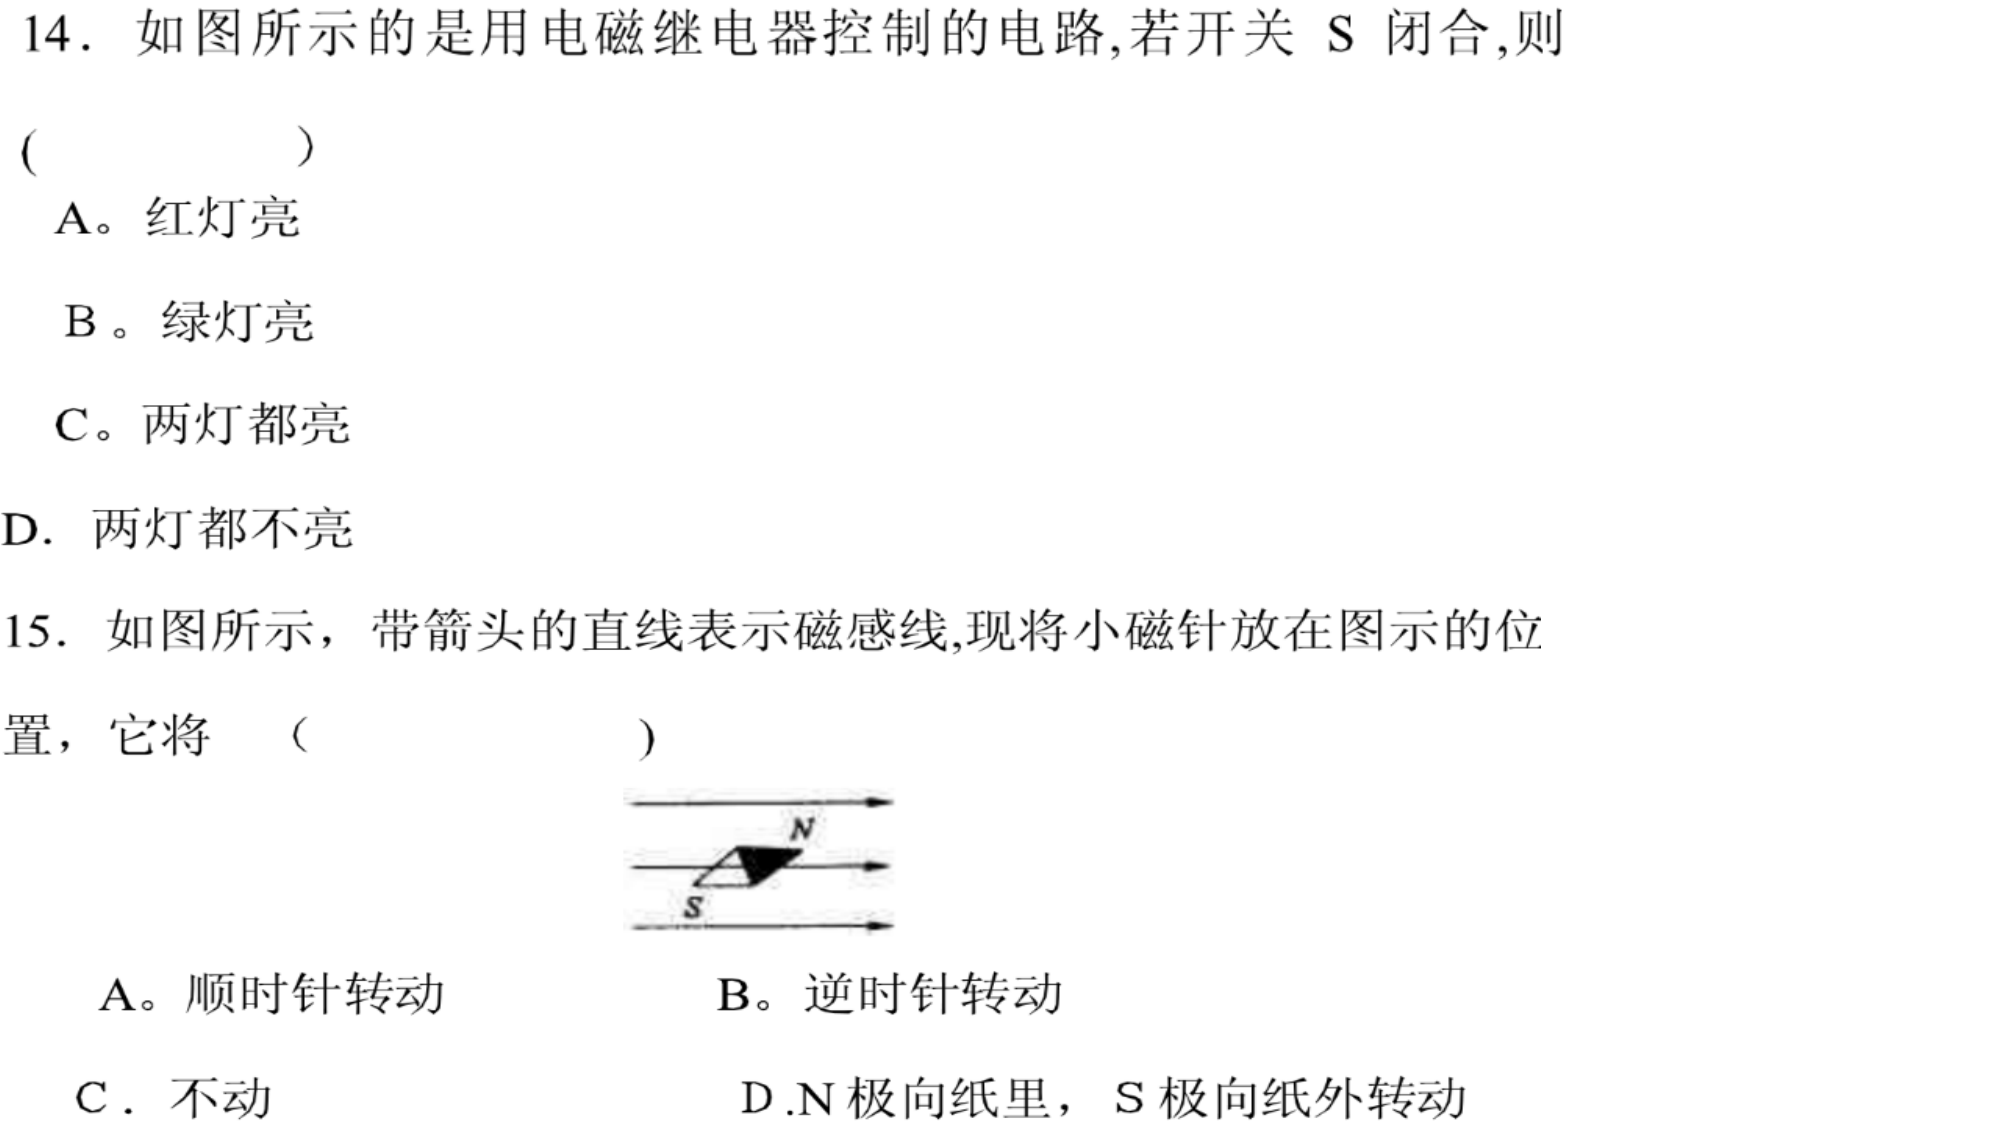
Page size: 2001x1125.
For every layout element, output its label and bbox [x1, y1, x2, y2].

picture [0, 0, 1568, 1125]
